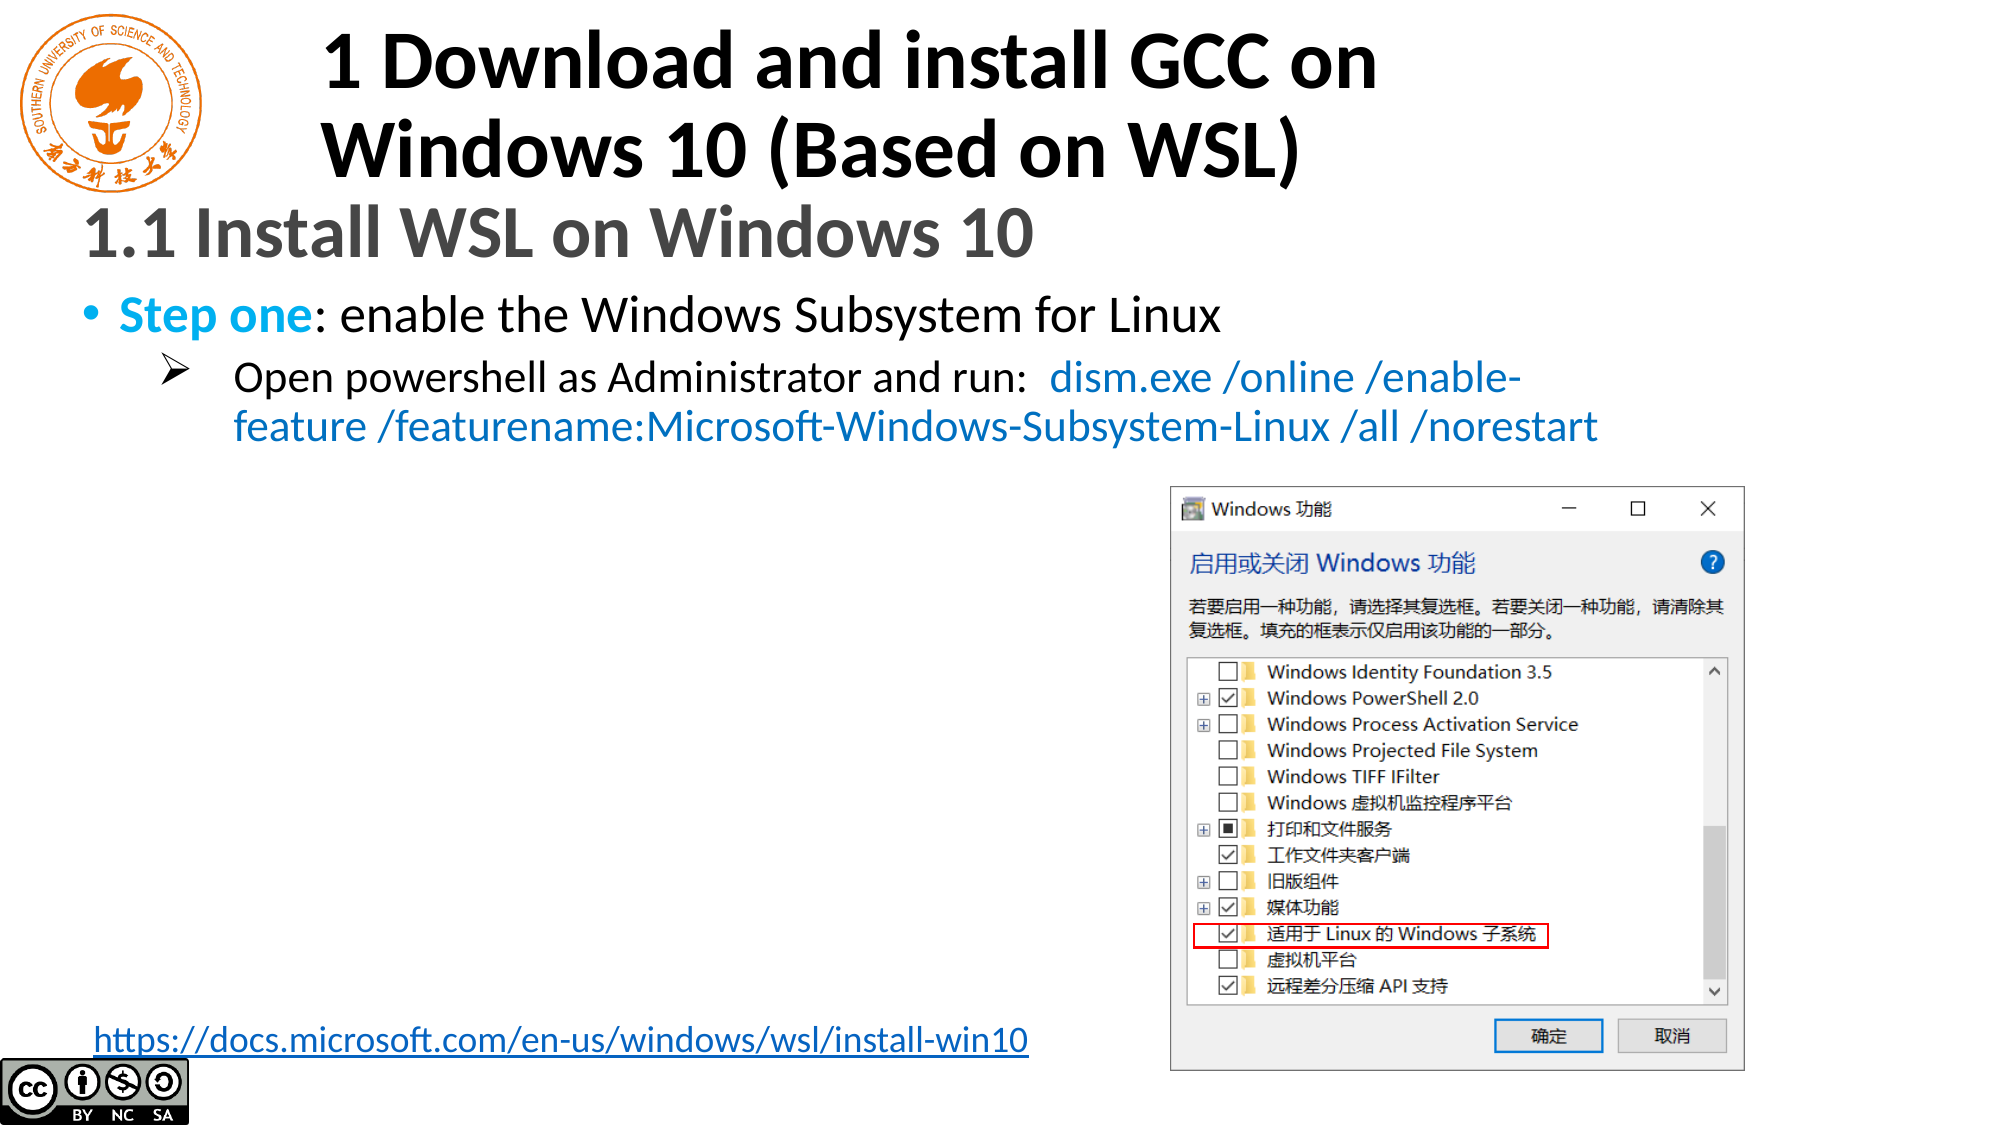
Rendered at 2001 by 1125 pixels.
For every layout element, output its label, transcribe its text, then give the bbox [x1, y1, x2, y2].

text_box https://docs.microsoft.com/en-us/windows/wsl/install-win10 [78, 1007, 1079, 1068]
title 1.1 Install WSL on Windows 10 [66, 169, 1417, 278]
list Step one: enable the Windows Subsystem for Linux Open powershell as Administrator and run: dism.exe /online /enable-feature /featurename:Microsoft-Windows-Subsystem-Linux /all /norestart [66, 278, 1687, 492]
text_box 1 Download and install GCC on Windows 10 (Based on WSL) [305, 27, 1552, 185]
picture [0, 1058, 189, 1125]
picture [1170, 486, 1745, 1071]
picture [18, 11, 202, 194]
